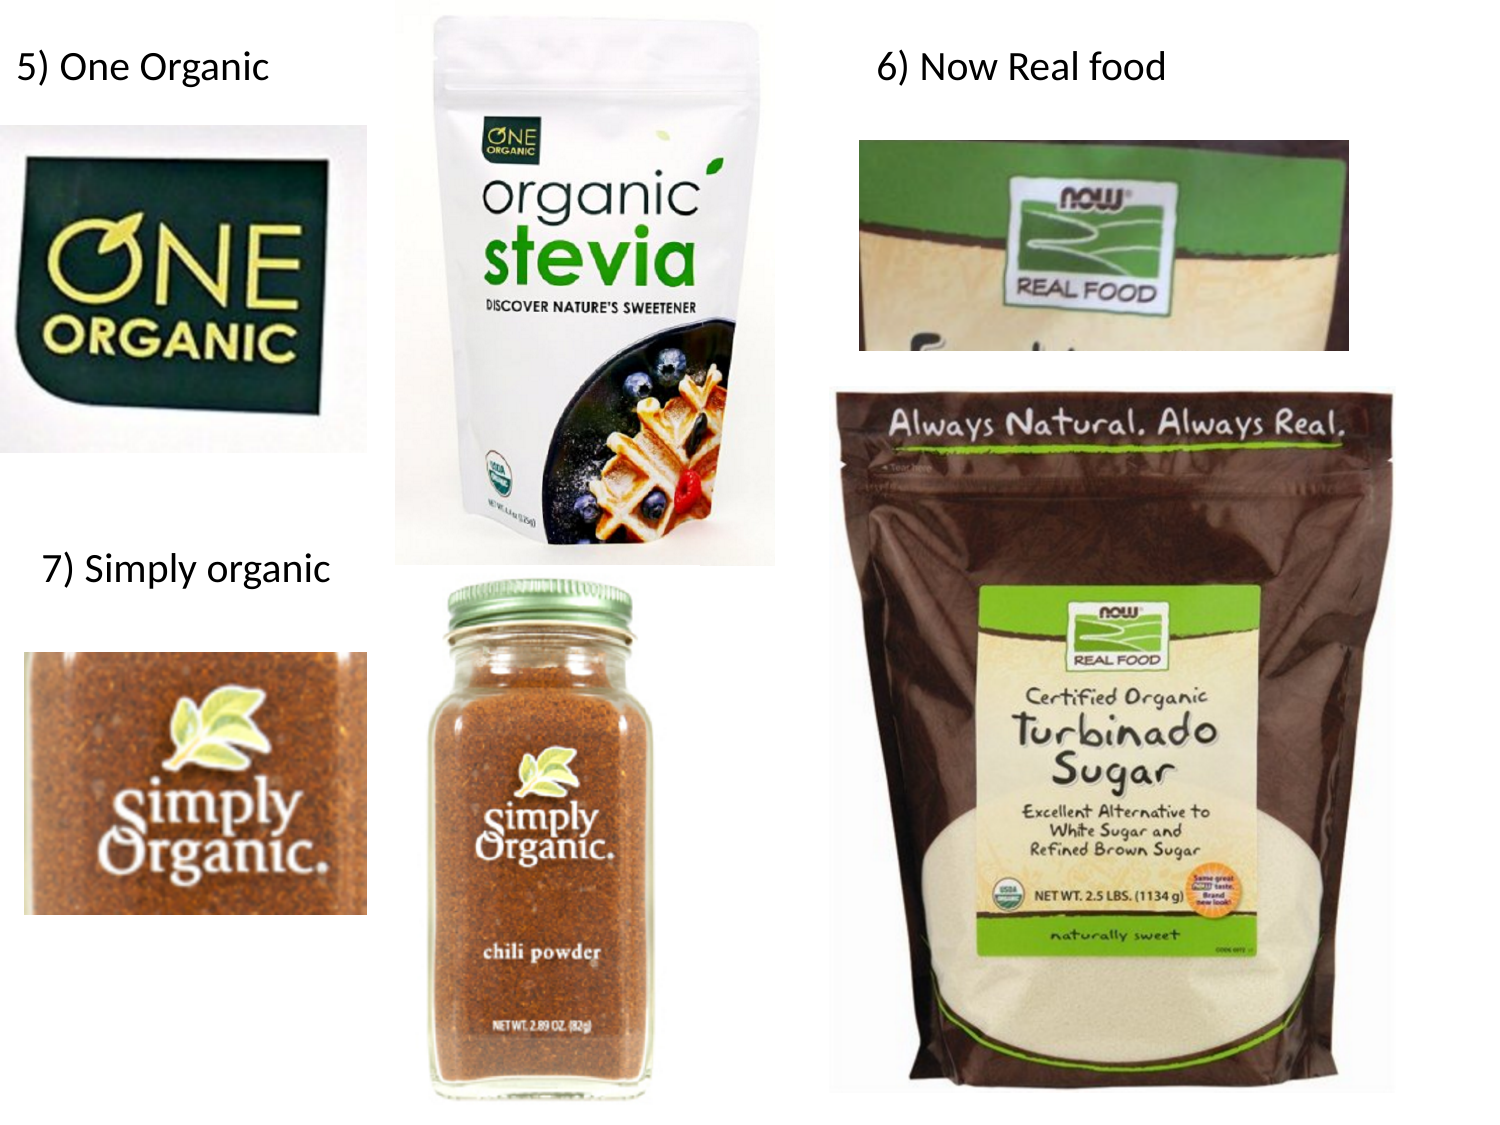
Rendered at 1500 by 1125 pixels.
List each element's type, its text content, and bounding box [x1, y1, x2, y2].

text_box 7) Simply organic [26, 532, 347, 598]
picture [24, 652, 367, 915]
picture [795, 139, 1438, 1125]
text_box 5) One Organic [1, 31, 285, 96]
text_box 6) Now Real food [861, 31, 1183, 96]
picture [394, 0, 775, 1117]
picture [0, 125, 367, 453]
